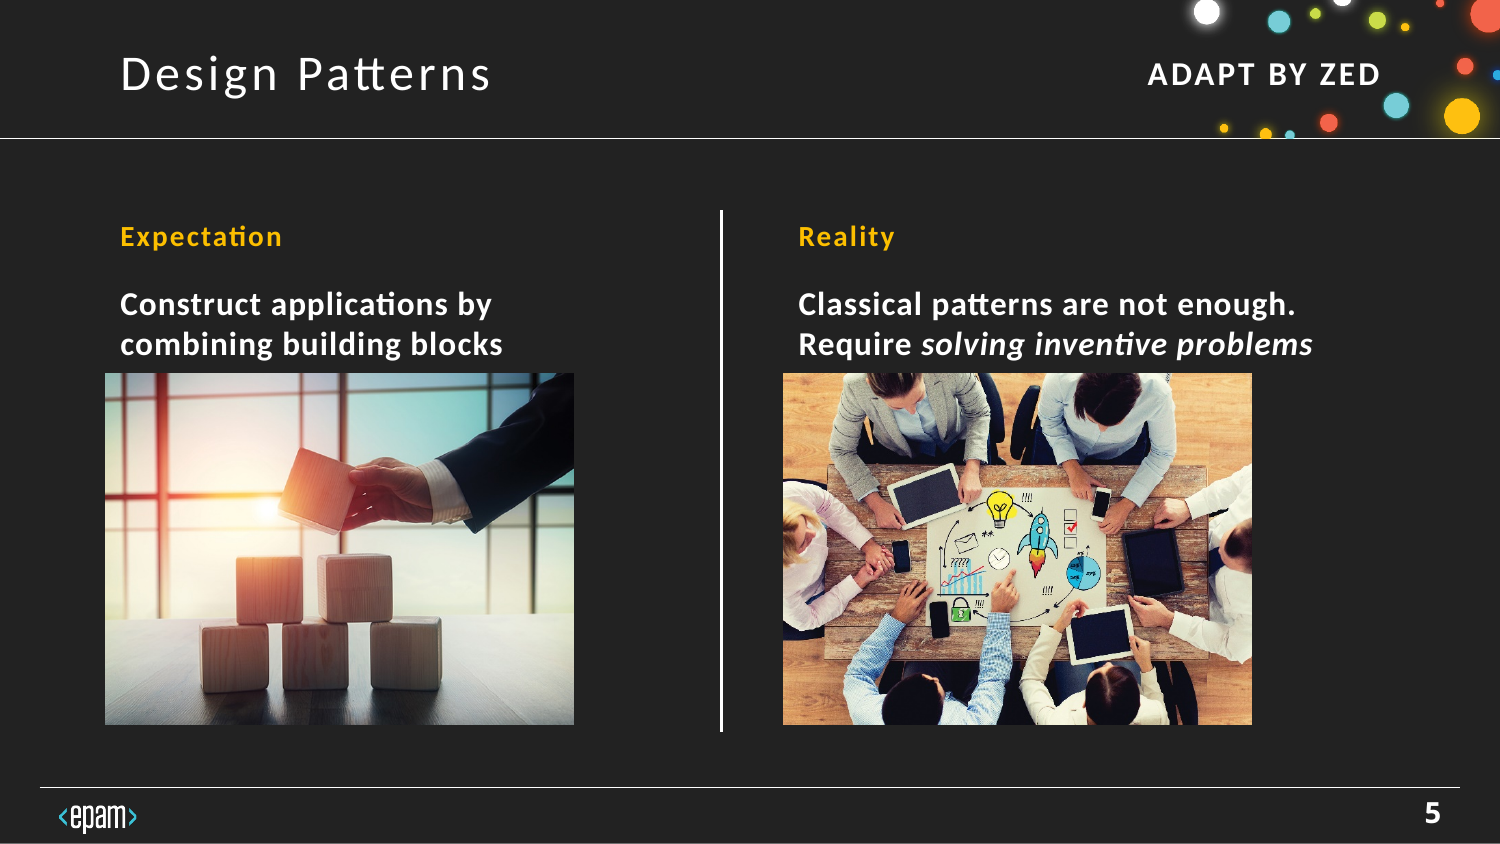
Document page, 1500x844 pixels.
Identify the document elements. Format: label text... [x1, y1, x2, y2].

slide_number 5 [1216, 791, 1442, 844]
list Construct applications by combining building blocks [105, 275, 661, 374]
list Reality [783, 210, 1339, 257]
picture [1064, 0, 1500, 139]
list Classical patterns are not enough. Require solving inventive problems [783, 275, 1339, 374]
picture [783, 373, 1252, 725]
picture [105, 373, 574, 725]
list Expectation [105, 210, 661, 257]
list Design Patterns [105, 43, 1058, 98]
